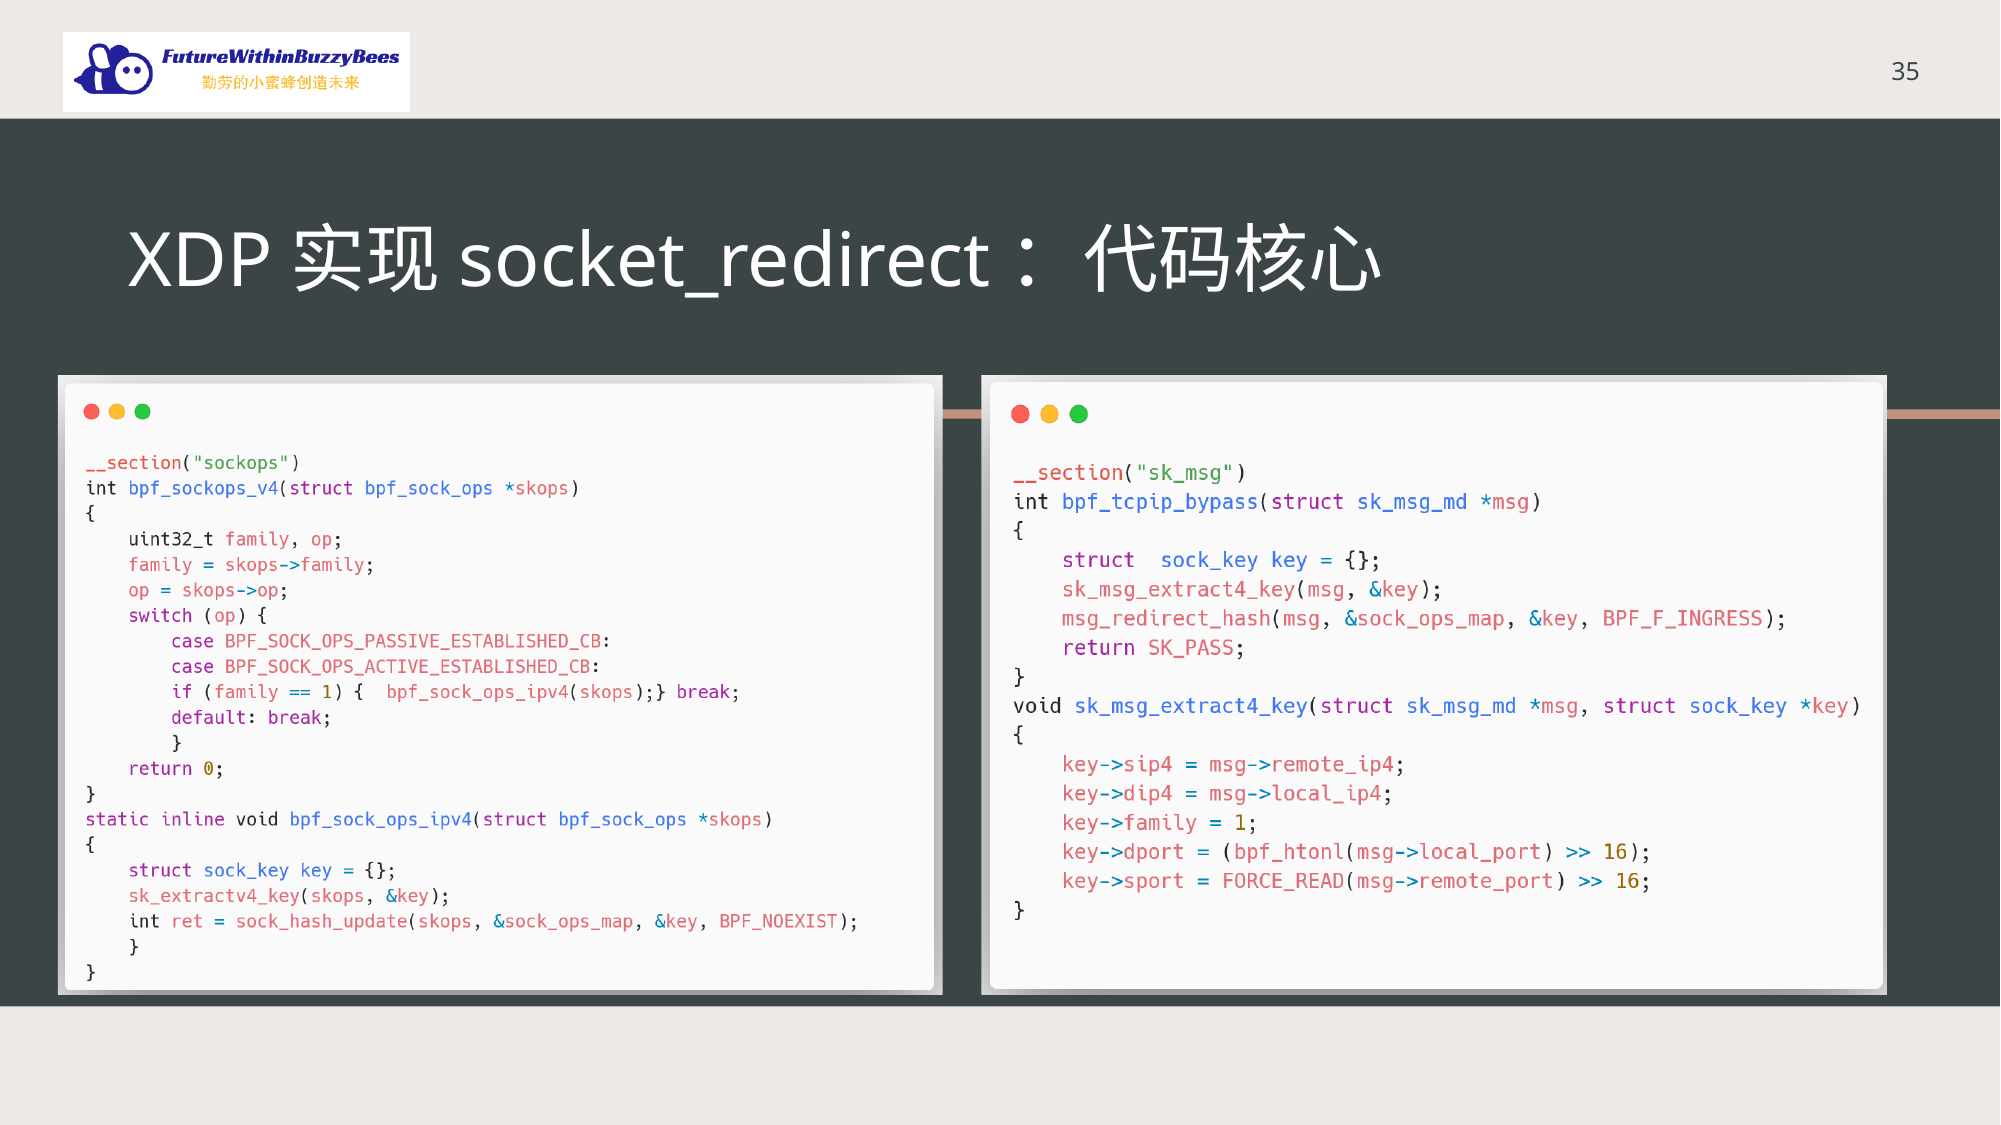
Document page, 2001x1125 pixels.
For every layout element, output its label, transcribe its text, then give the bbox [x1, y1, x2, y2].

list XDP实现socket_redirect：代码核心 [113, 158, 1467, 677]
picture [981, 375, 1887, 995]
slide_number 35 [1660, 49, 1935, 95]
picture [57, 375, 943, 995]
picture [63, 32, 410, 112]
